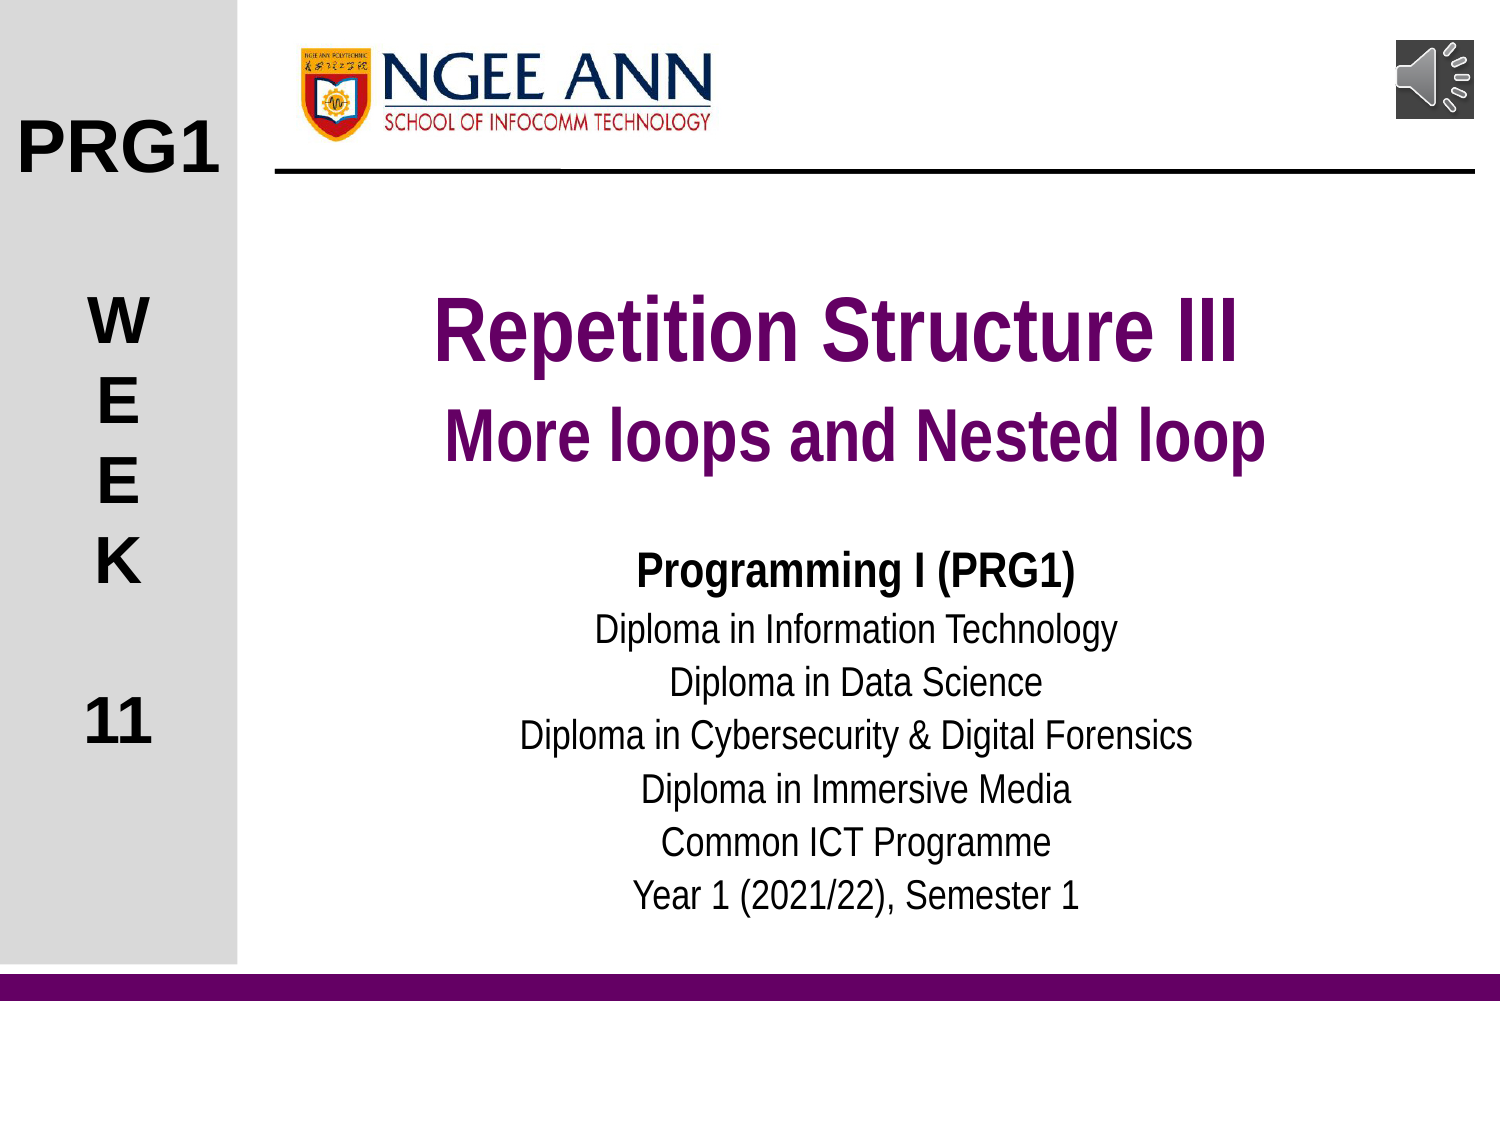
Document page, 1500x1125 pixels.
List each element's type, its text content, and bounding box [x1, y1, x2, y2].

picture [1394, 39, 1476, 120]
picture [255, 8, 756, 180]
subtitle Repetition Structure III More loops and Nested loop [312, 274, 1401, 491]
